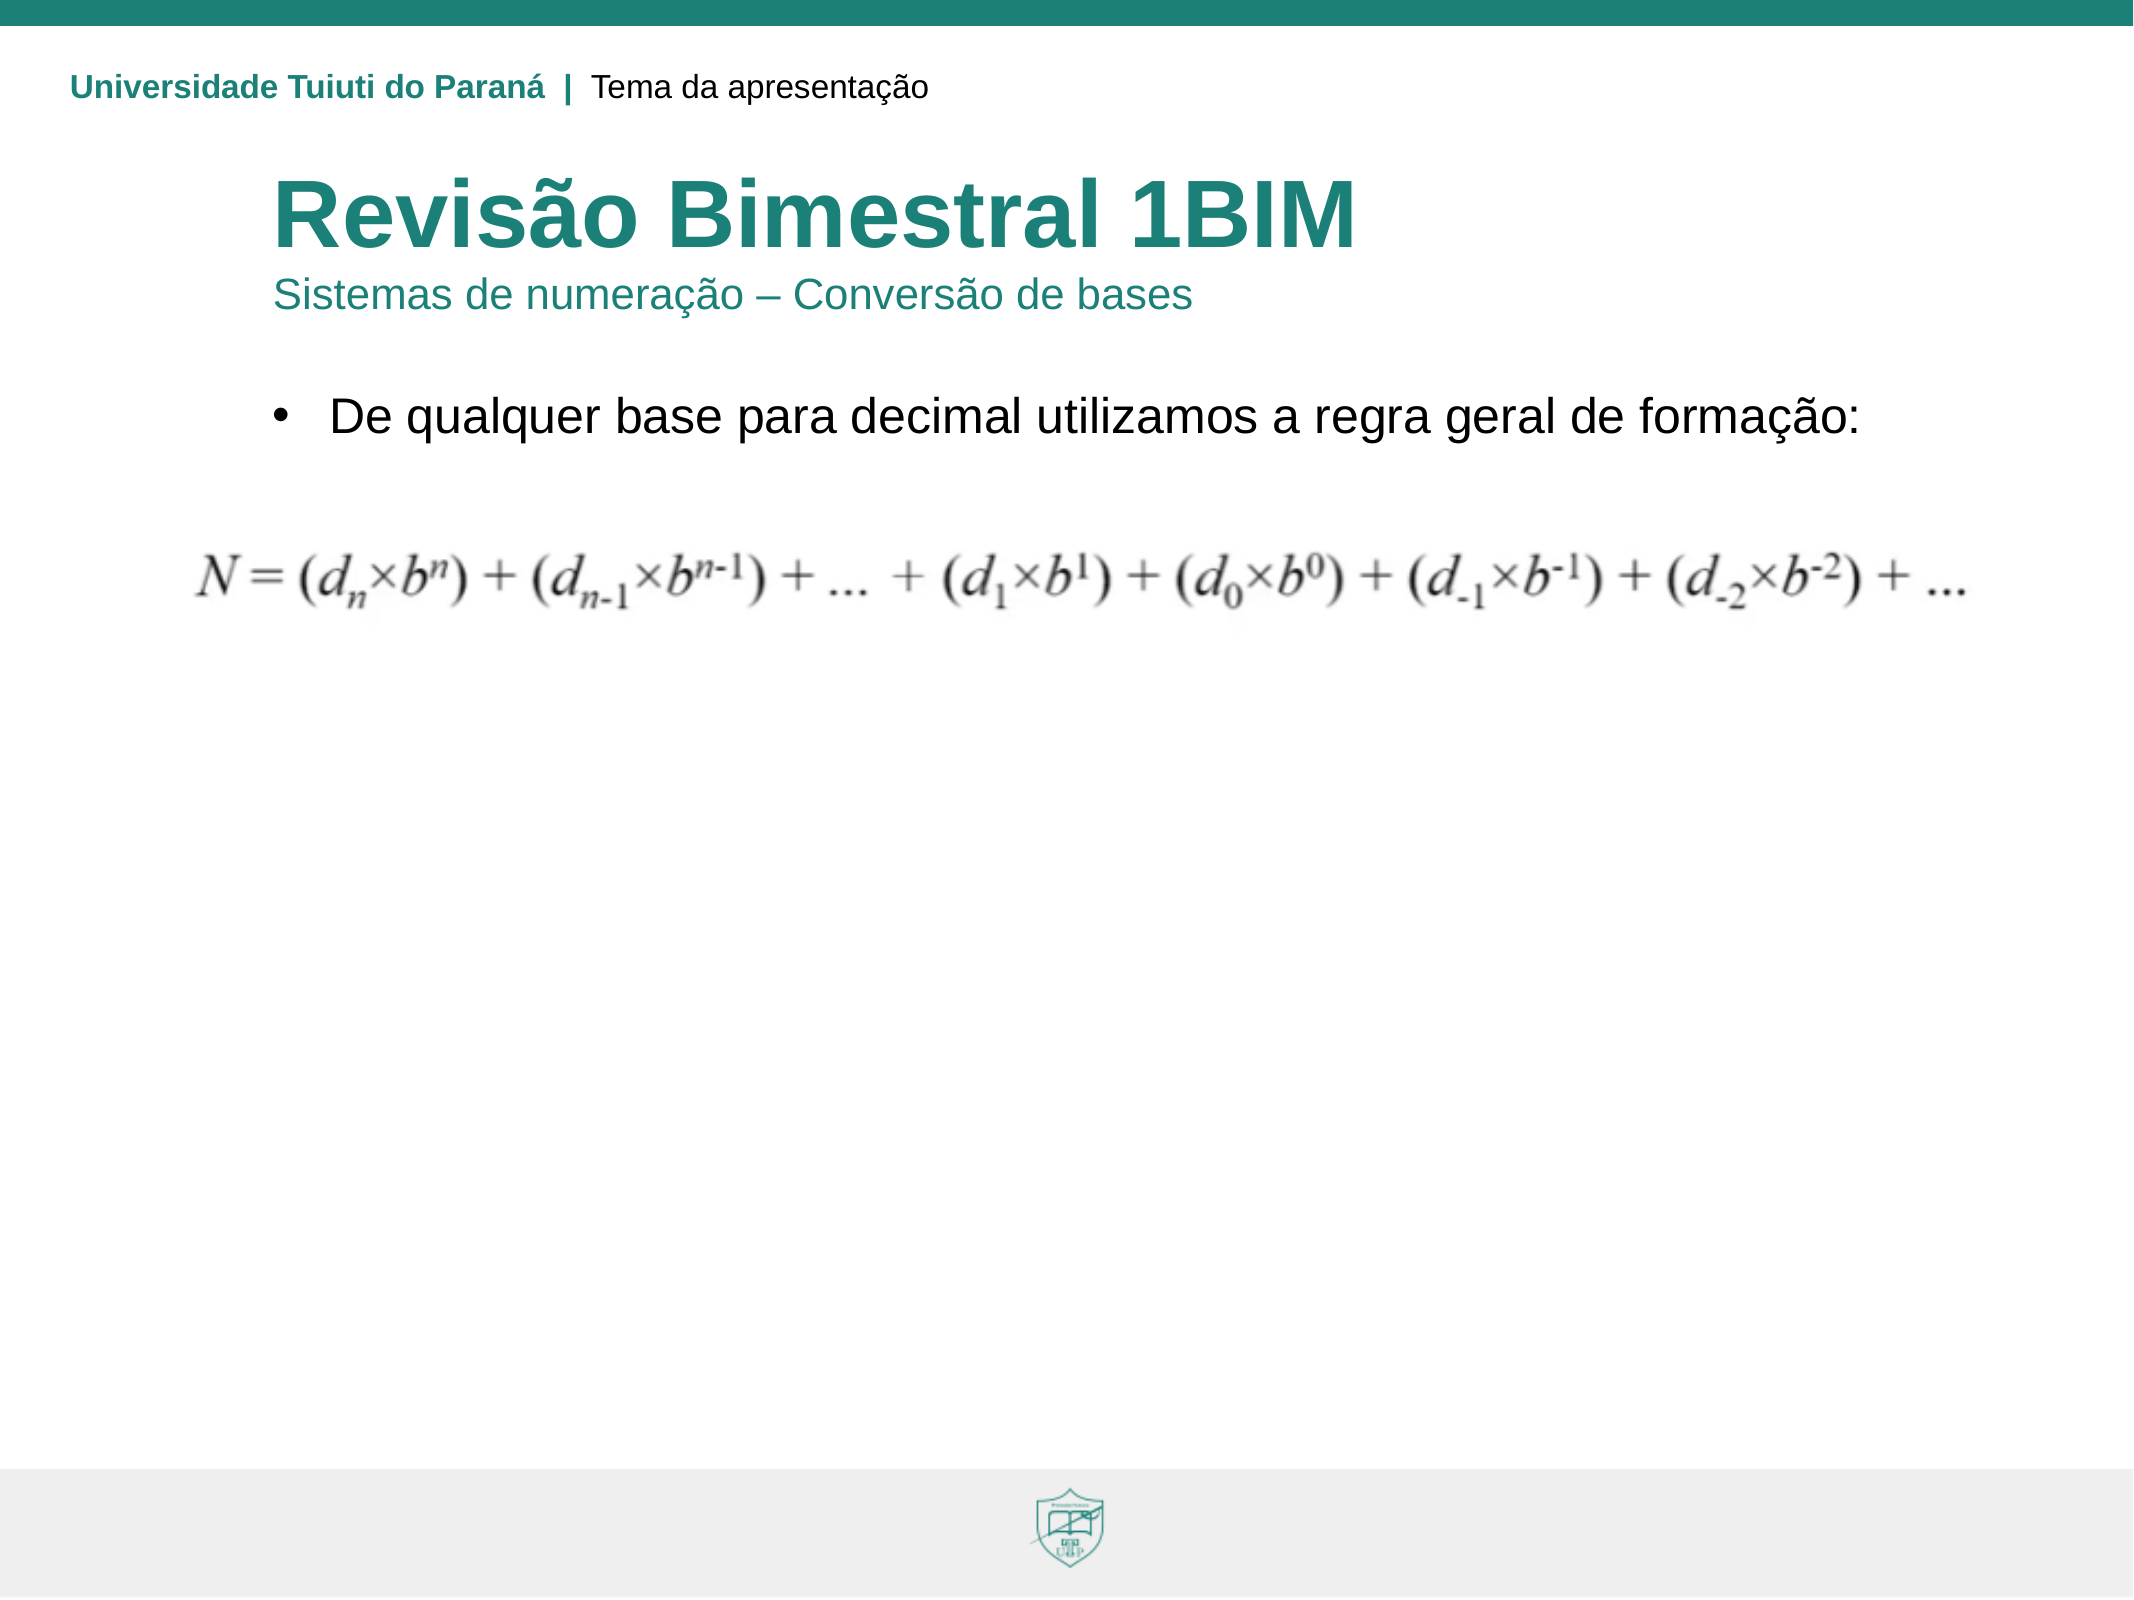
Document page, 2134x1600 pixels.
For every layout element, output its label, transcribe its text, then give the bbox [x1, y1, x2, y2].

picture [151, 483, 2020, 675]
picture [0, 1469, 2134, 1598]
text_box Revisão Bimestral 1BIM Sistemas de numeração – Conversão de bases De qualquer base para decimal utilizamos a regra geral de formação: [266, 145, 1905, 450]
text_box Universidade Tuiuti do Paraná | Tema da apresentação [63, 59, 936, 112]
picture [0, 0, 2134, 26]
